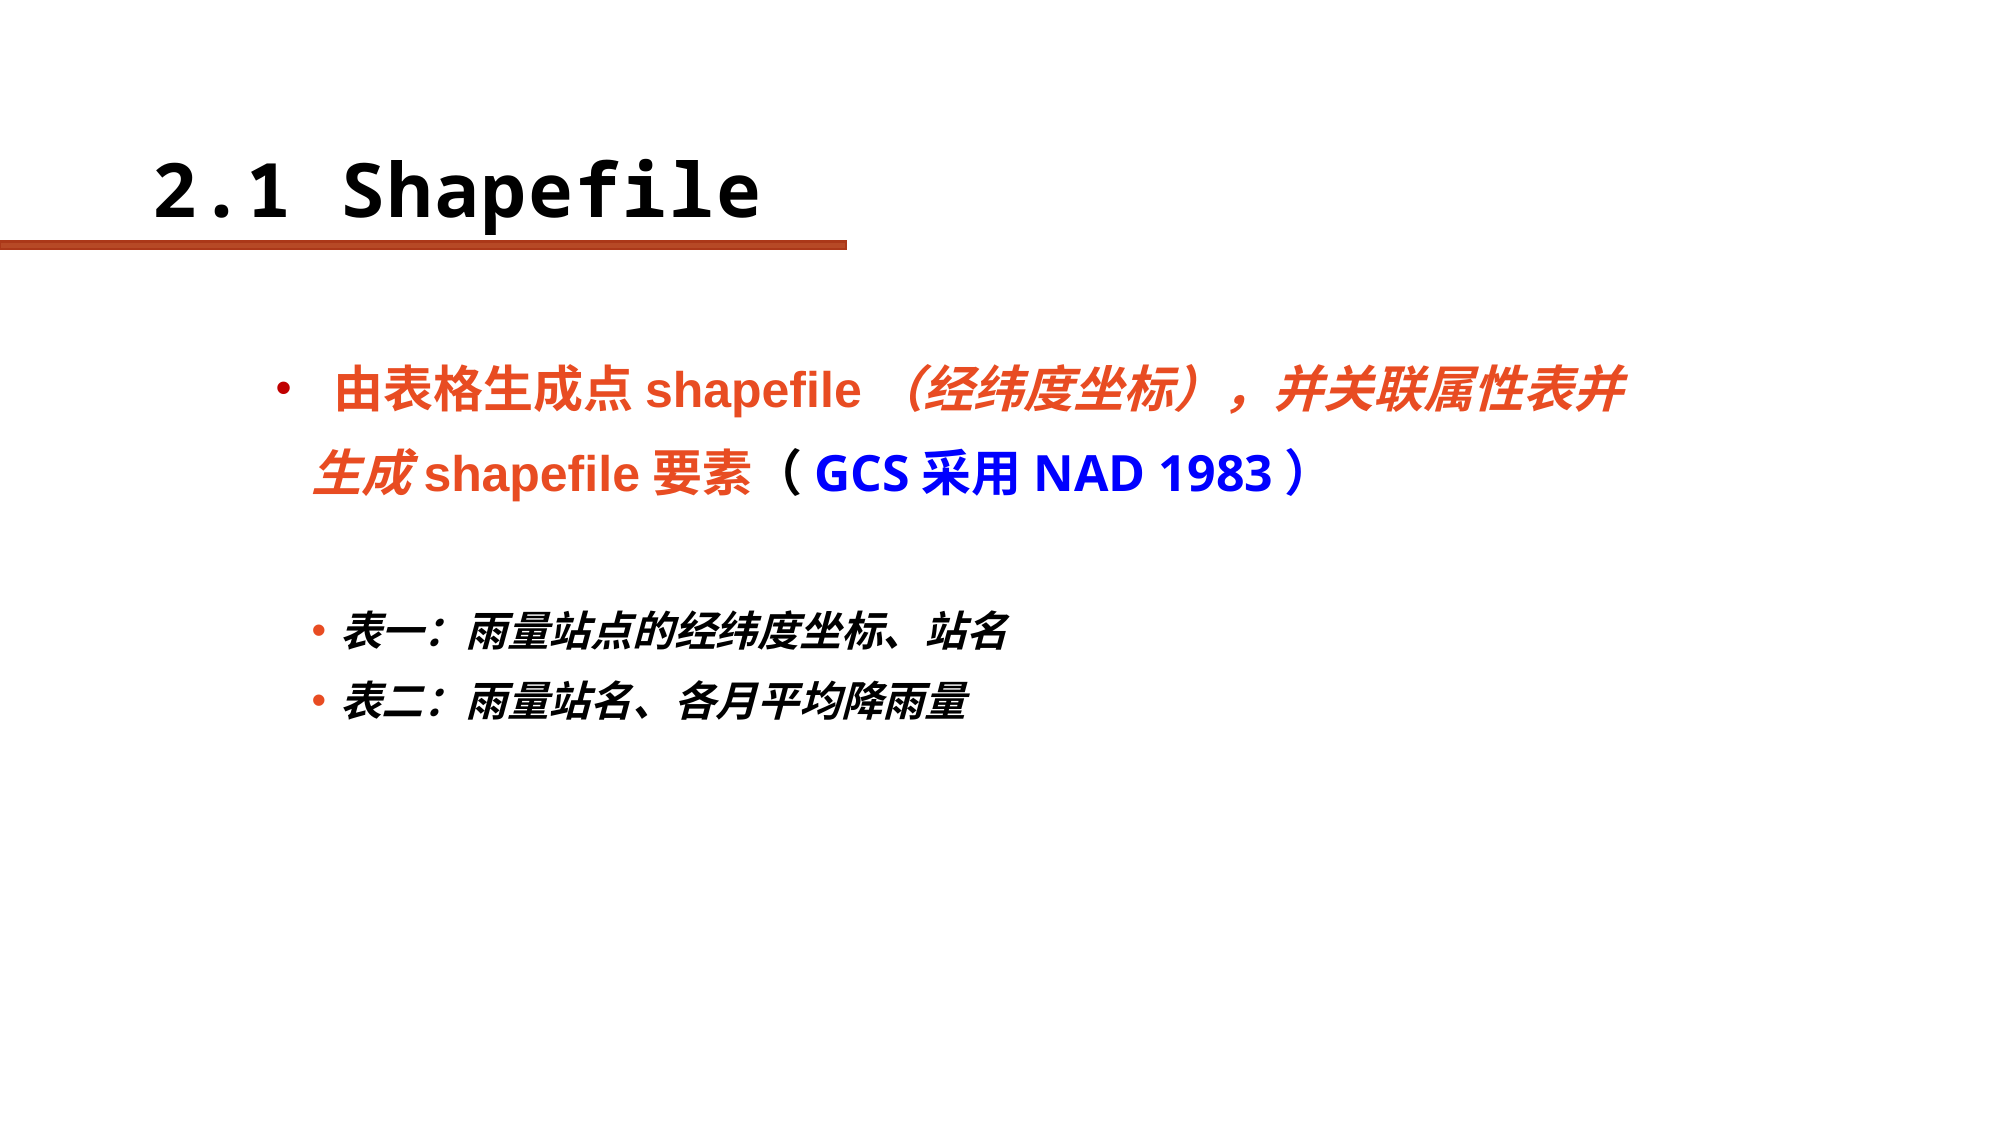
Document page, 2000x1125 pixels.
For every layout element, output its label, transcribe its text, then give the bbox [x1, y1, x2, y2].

list 由表格生成点shapefile（经纬度坐标），并关联属性表并生成shapefile要素（GCS采用NAD 1983） 表一：雨量站点的经纬度坐标、站名 表二：雨量站名、各月平均降雨量 [184, 326, 1685, 1002]
title 2.1 Shapefile [137, 16, 1638, 242]
